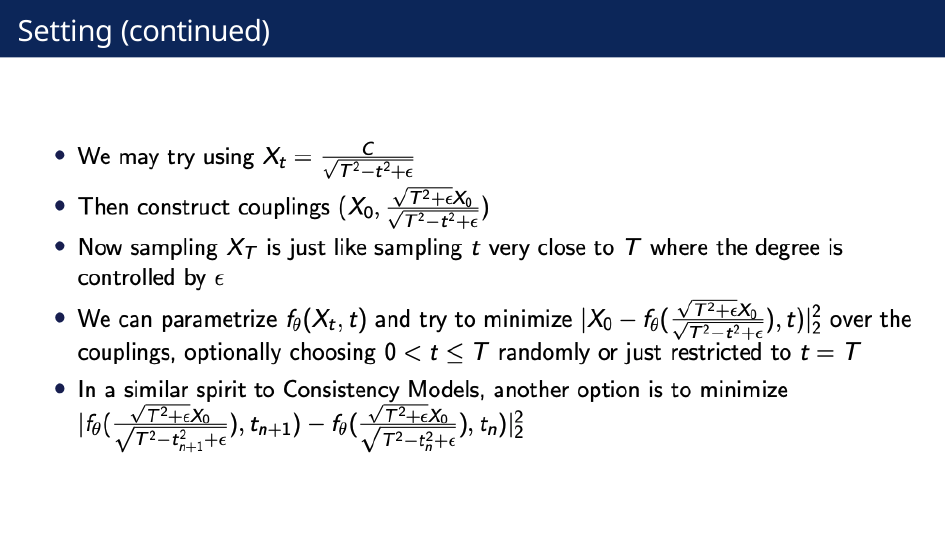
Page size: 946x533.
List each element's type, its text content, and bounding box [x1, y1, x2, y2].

title Setting (continued) [15, 9, 462, 64]
picture [0, 65, 946, 513]
